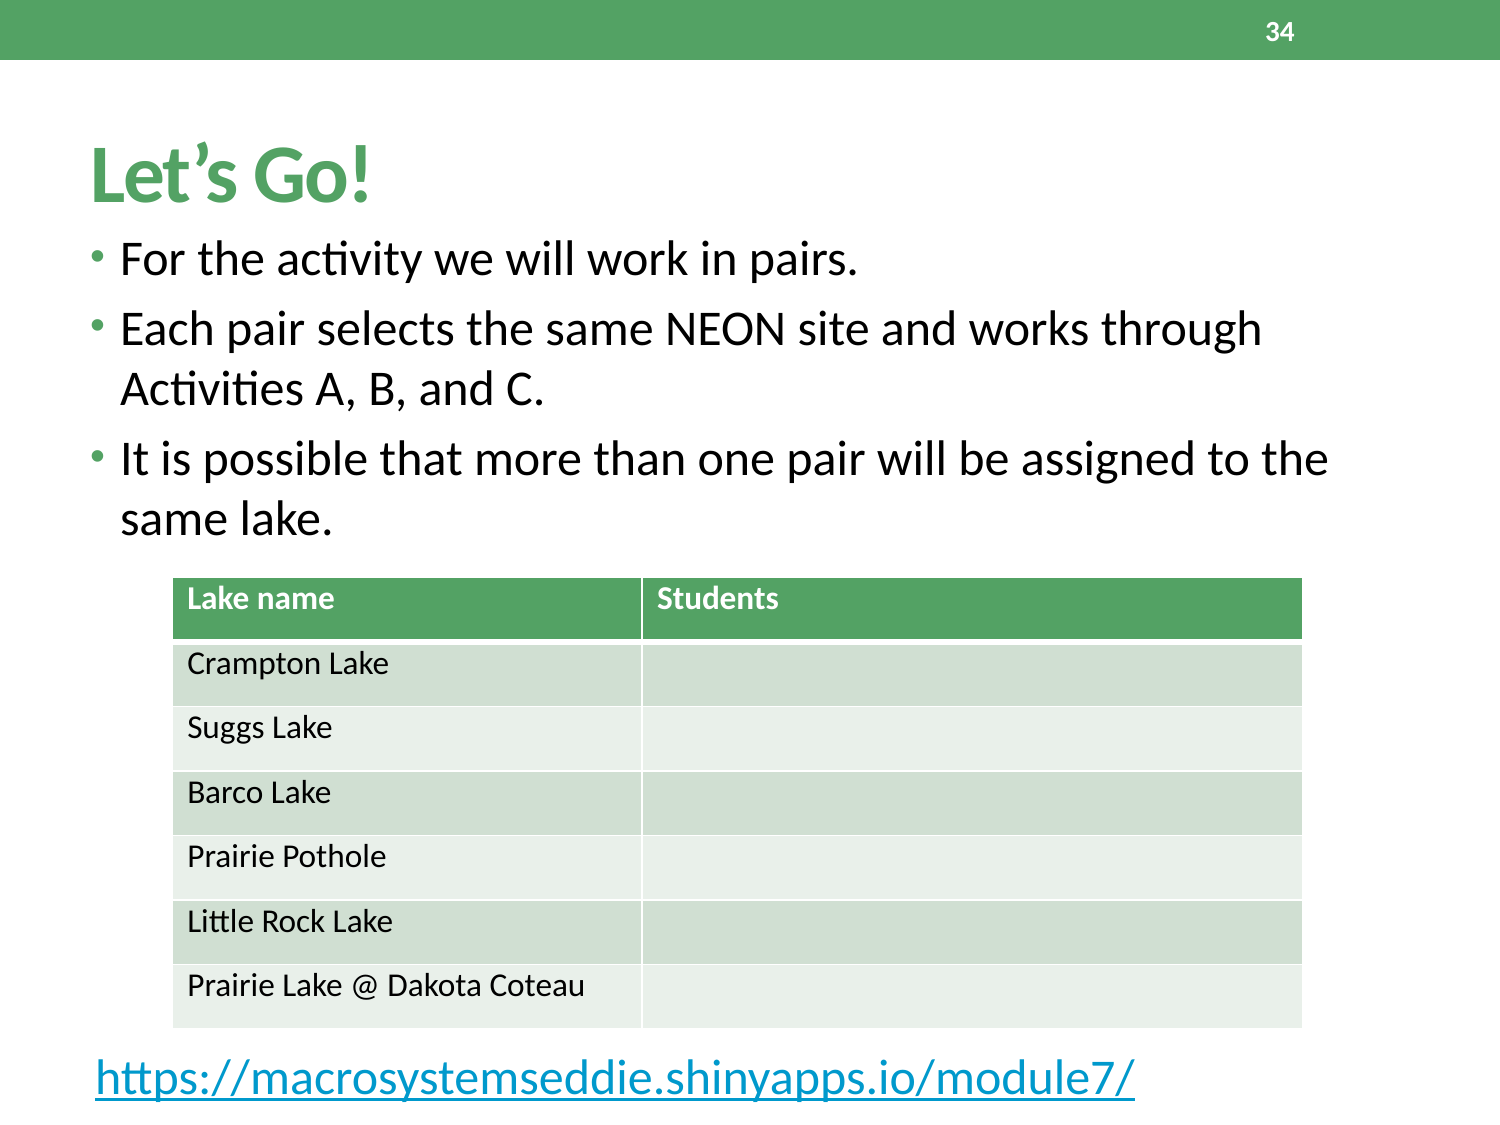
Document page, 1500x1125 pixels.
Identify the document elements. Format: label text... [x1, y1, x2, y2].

table_cell [643, 836, 1302, 899]
text_box https://macrosystemseddie.shinyapps.io/module7/ [80, 1037, 1151, 1113]
table_cell Prairie Lake @ Dakota Coteau [173, 965, 641, 1028]
table_cell [643, 772, 1302, 835]
title Let’s Go! [75, 87, 1425, 217]
table_header Students [643, 578, 1302, 639]
table_cell Barco Lake [173, 772, 641, 835]
table_cell Prairie Pothole [173, 836, 641, 899]
slide_number 34 [1250, 3, 1425, 57]
list For the activity we will work in pairs. Each pair selects the same NEON site and works through Activities A, B, and C. It is possible that more than one pair will be assigned to the same lake. [75, 217, 1425, 563]
table_cell [643, 965, 1302, 1028]
table_cell Little Rock Lake [173, 901, 641, 964]
table_header Lake name [173, 578, 641, 639]
table_cell Suggs Lake [173, 707, 641, 770]
table_cell [643, 901, 1302, 964]
table_cell Crampton Lake [173, 645, 641, 706]
table_cell [643, 707, 1302, 770]
table_cell [643, 645, 1302, 706]
